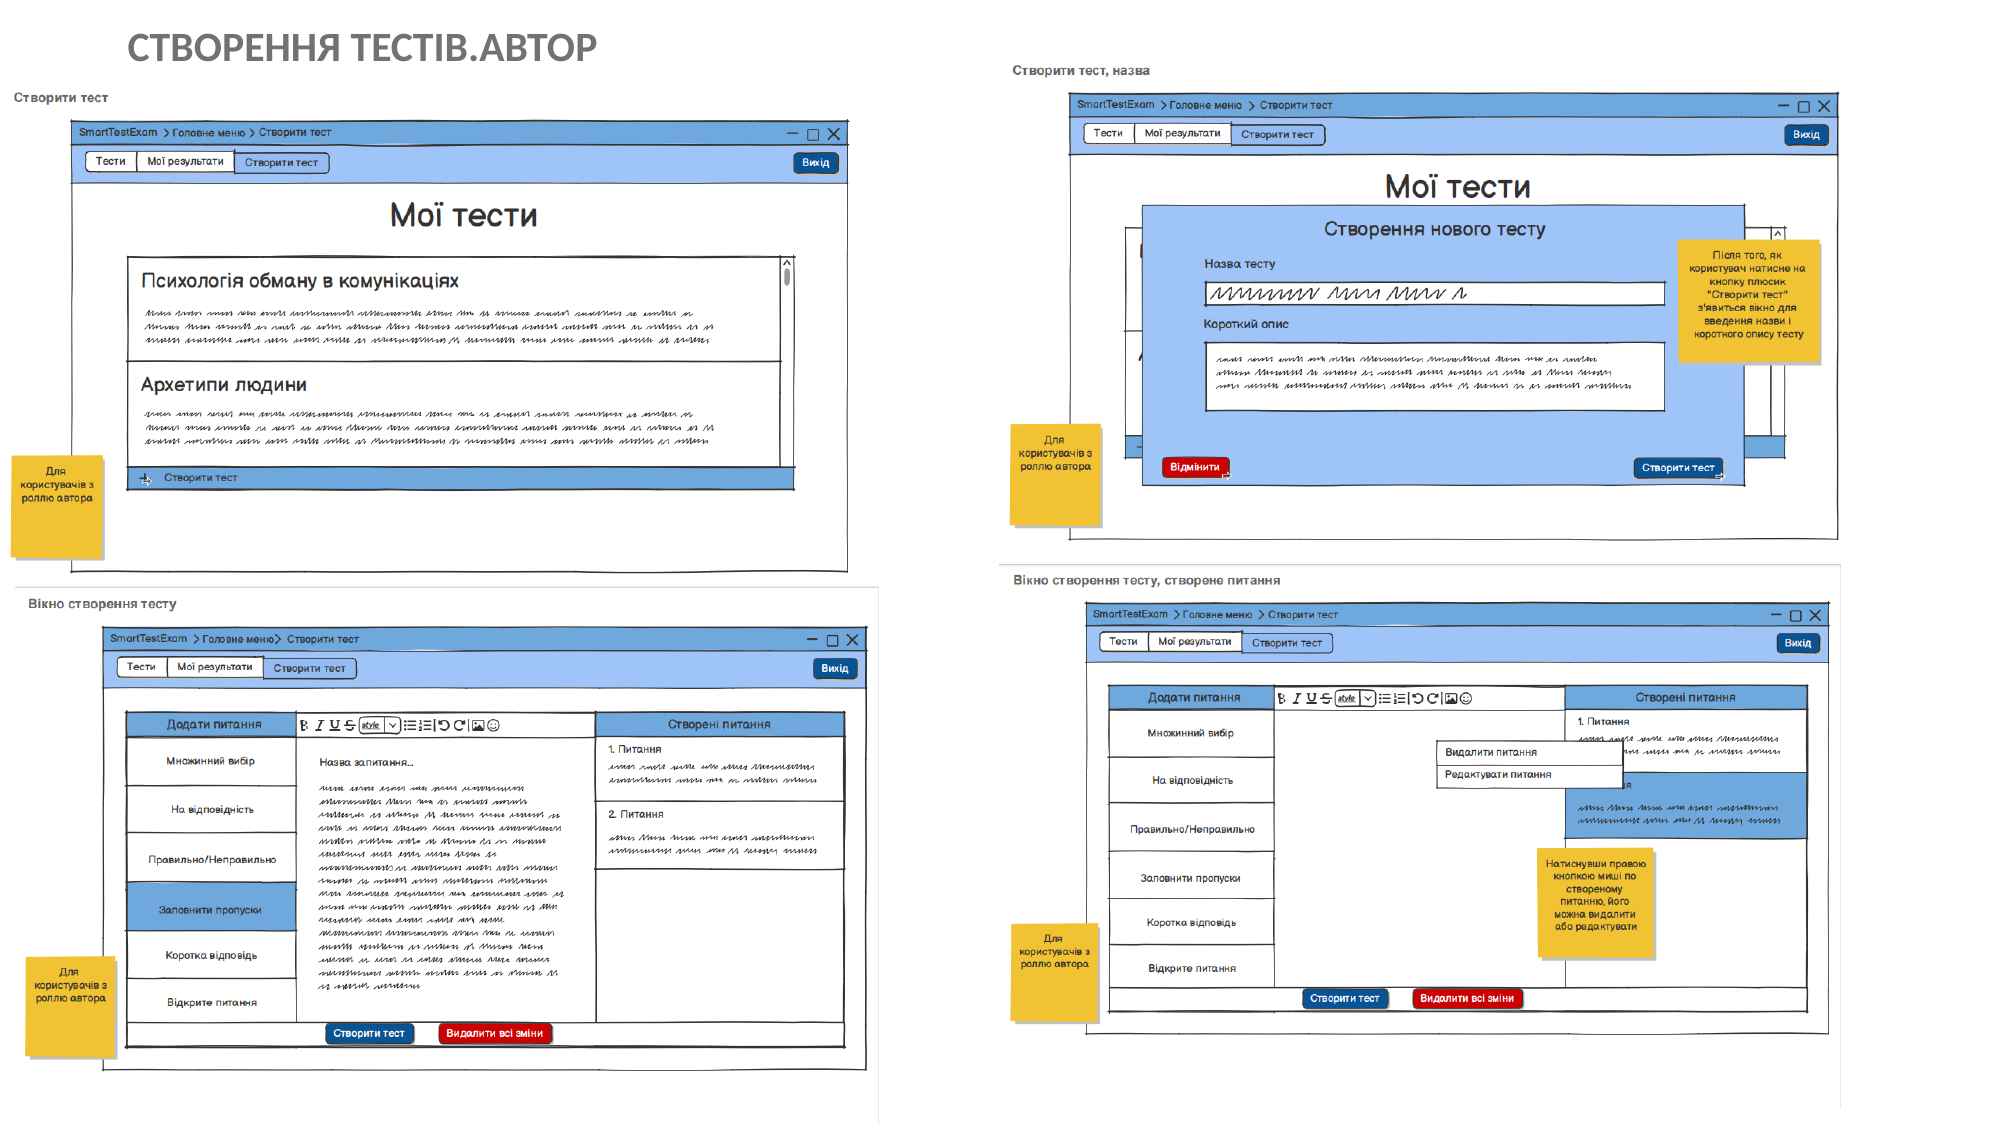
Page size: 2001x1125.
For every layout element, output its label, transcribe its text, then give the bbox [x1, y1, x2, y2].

text_box СТВОРЕННЯ ТЕСТІВ.АВТОР [113, 12, 780, 78]
picture [0, 83, 879, 1125]
picture [999, 55, 1849, 1109]
